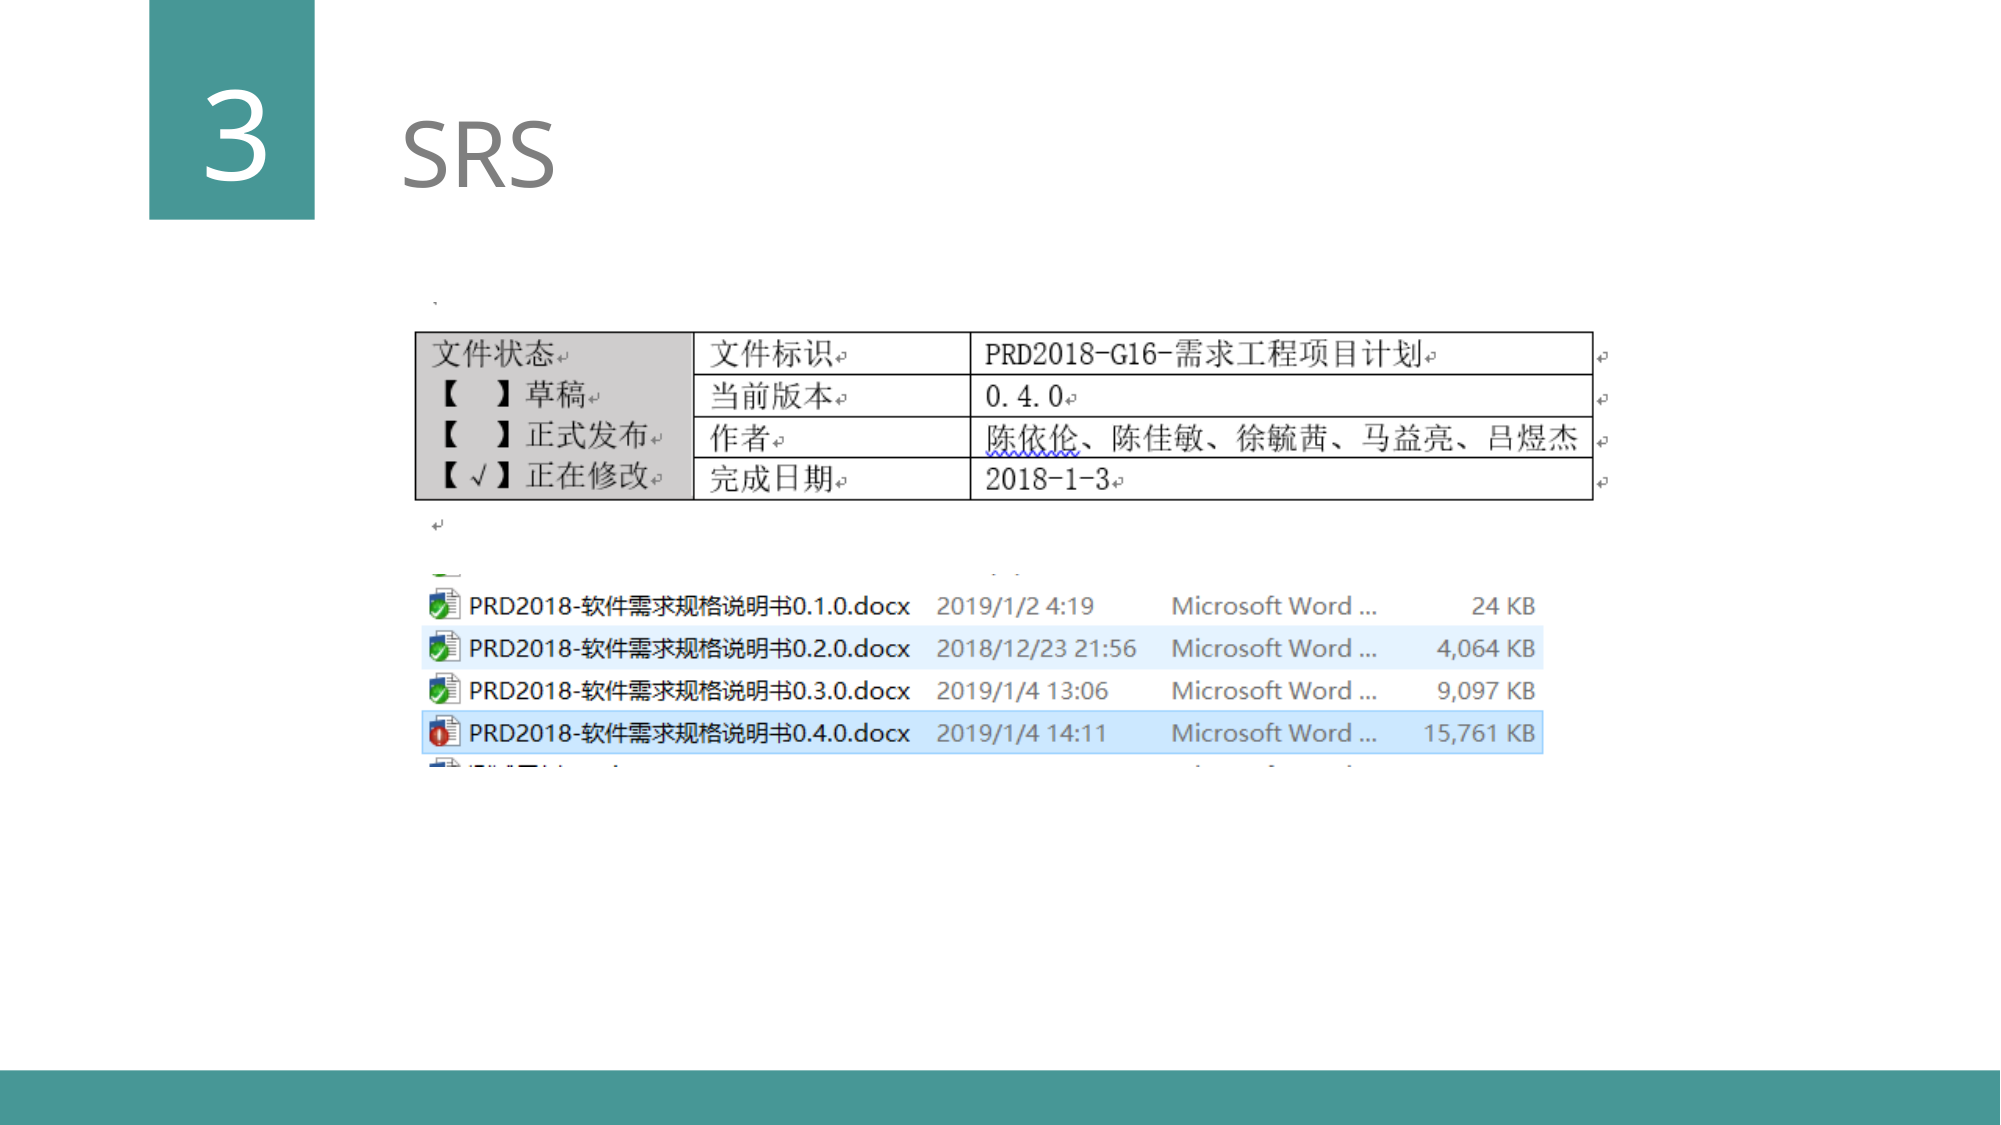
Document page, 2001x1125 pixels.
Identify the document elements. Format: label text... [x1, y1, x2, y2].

picture [411, 573, 1611, 767]
text_box SRS [385, 88, 1426, 214]
text_box [149, 0, 315, 220]
text_box 3 [154, 48, 320, 213]
text_box [0, 1070, 2000, 1125]
picture [389, 302, 1633, 552]
